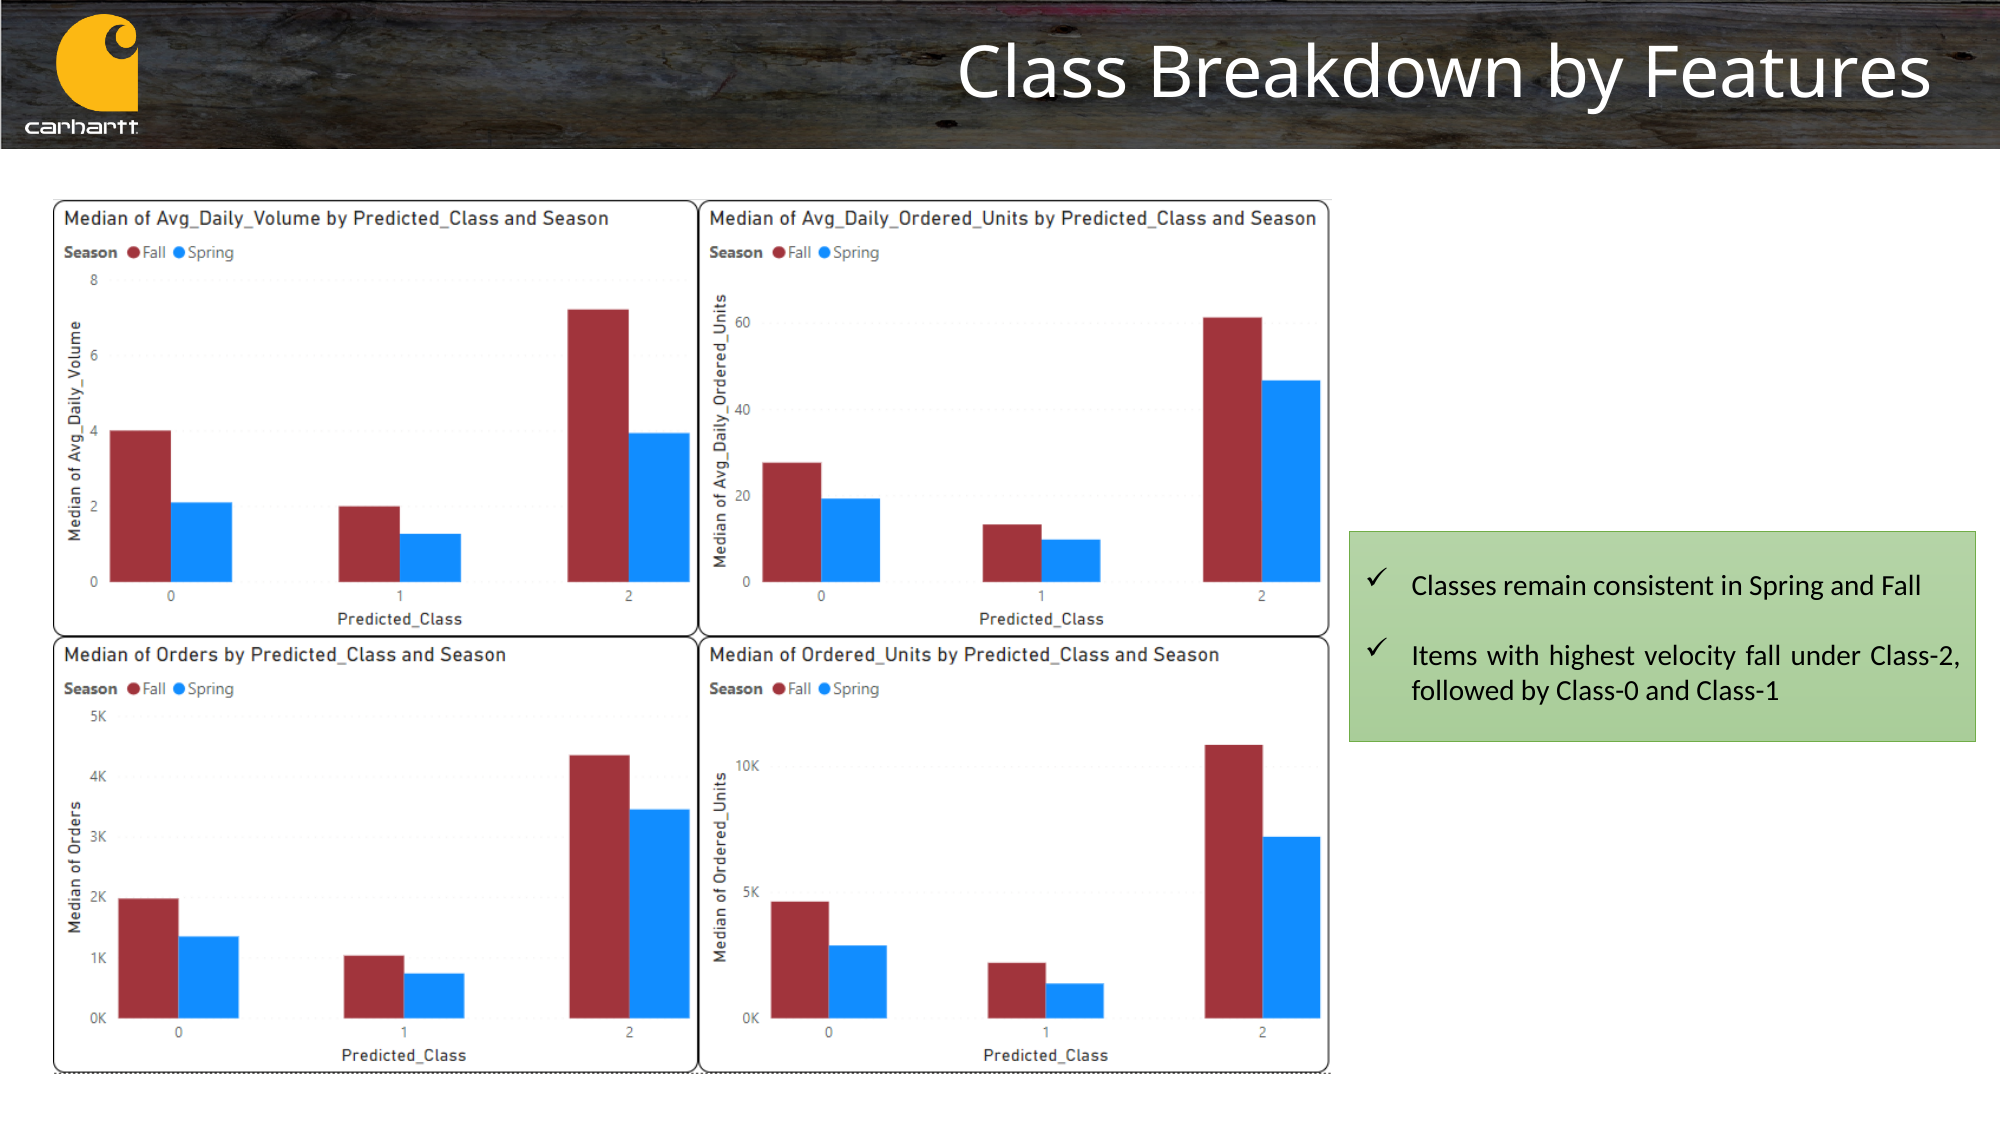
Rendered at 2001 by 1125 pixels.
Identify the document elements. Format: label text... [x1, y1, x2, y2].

title Class Breakdown by Features [941, 0, 2000, 149]
picture [0, 0, 941, 149]
picture [53, 199, 1332, 1074]
text_box Classes remain consistent in Spring and Fall Items with highest velocity fall under Class-2, followed by Class-0 and Class-1 [1349, 531, 1976, 742]
